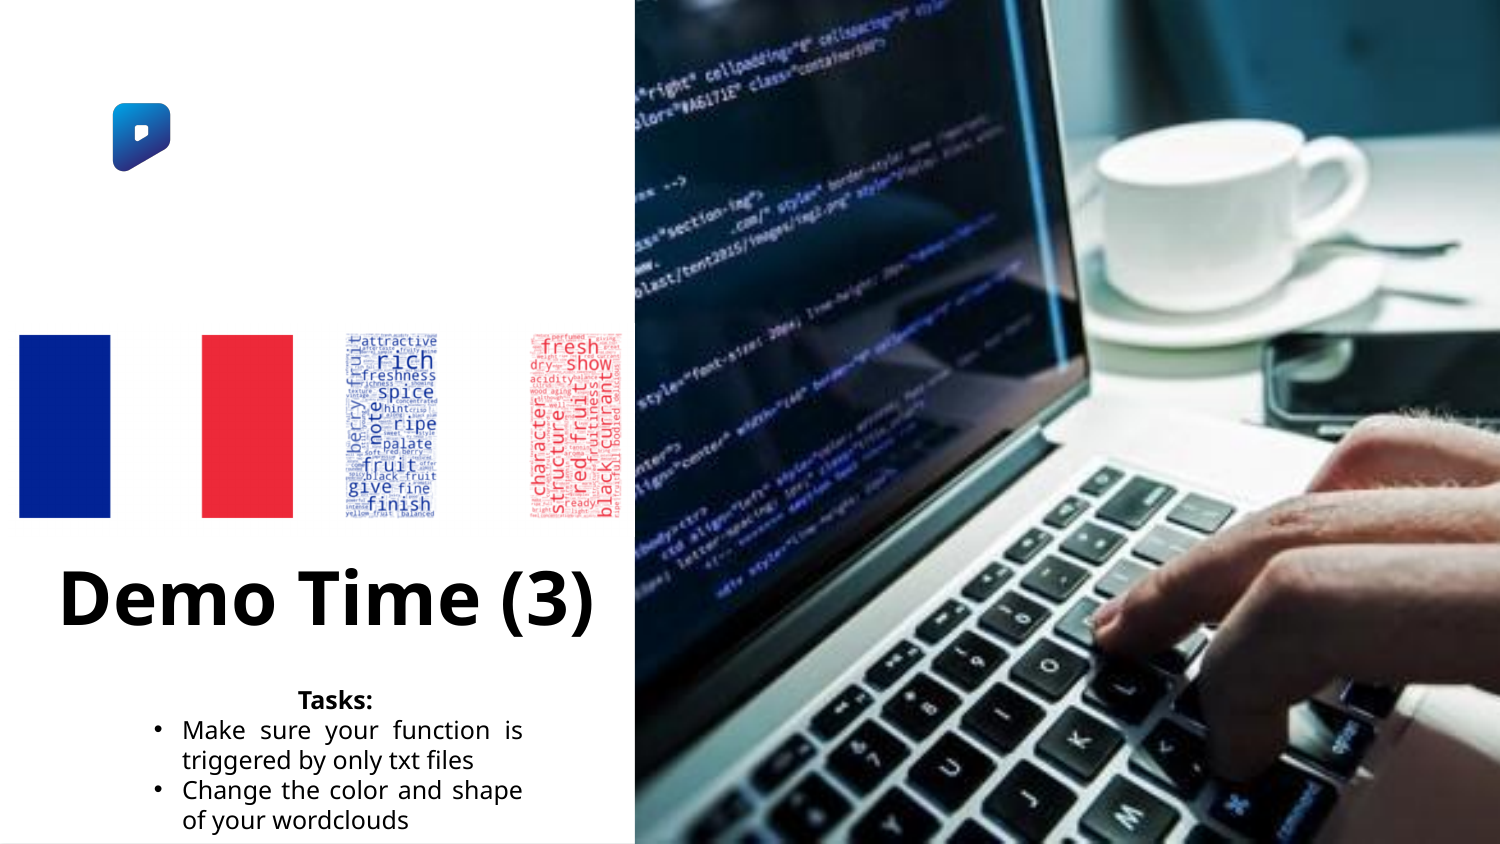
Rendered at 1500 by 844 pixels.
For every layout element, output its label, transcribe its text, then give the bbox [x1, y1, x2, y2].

text_box Tasks: Make sure your function is triggered by only txt files Change the color and shape of your wordclouds [139, 677, 539, 842]
picture [8, 0, 1500, 844]
title Demo Time (3) [42, 546, 629, 769]
picture [95, 100, 180, 178]
